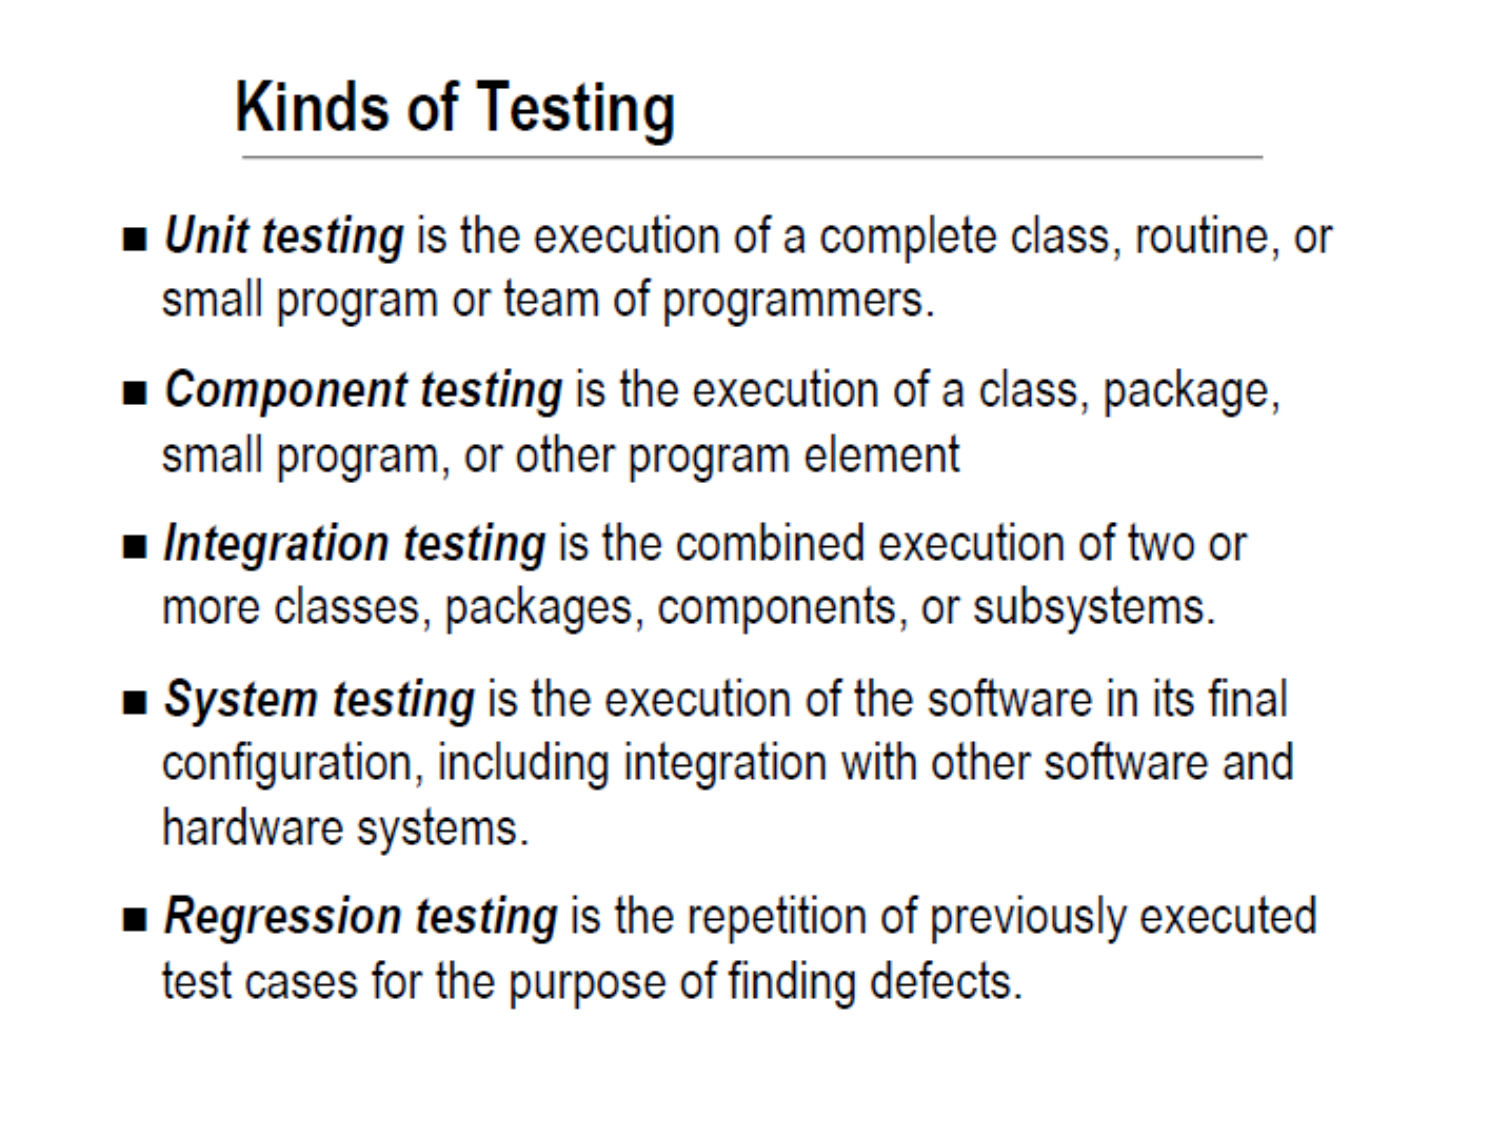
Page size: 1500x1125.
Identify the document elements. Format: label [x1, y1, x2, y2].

picture [99, 68, 1351, 1019]
